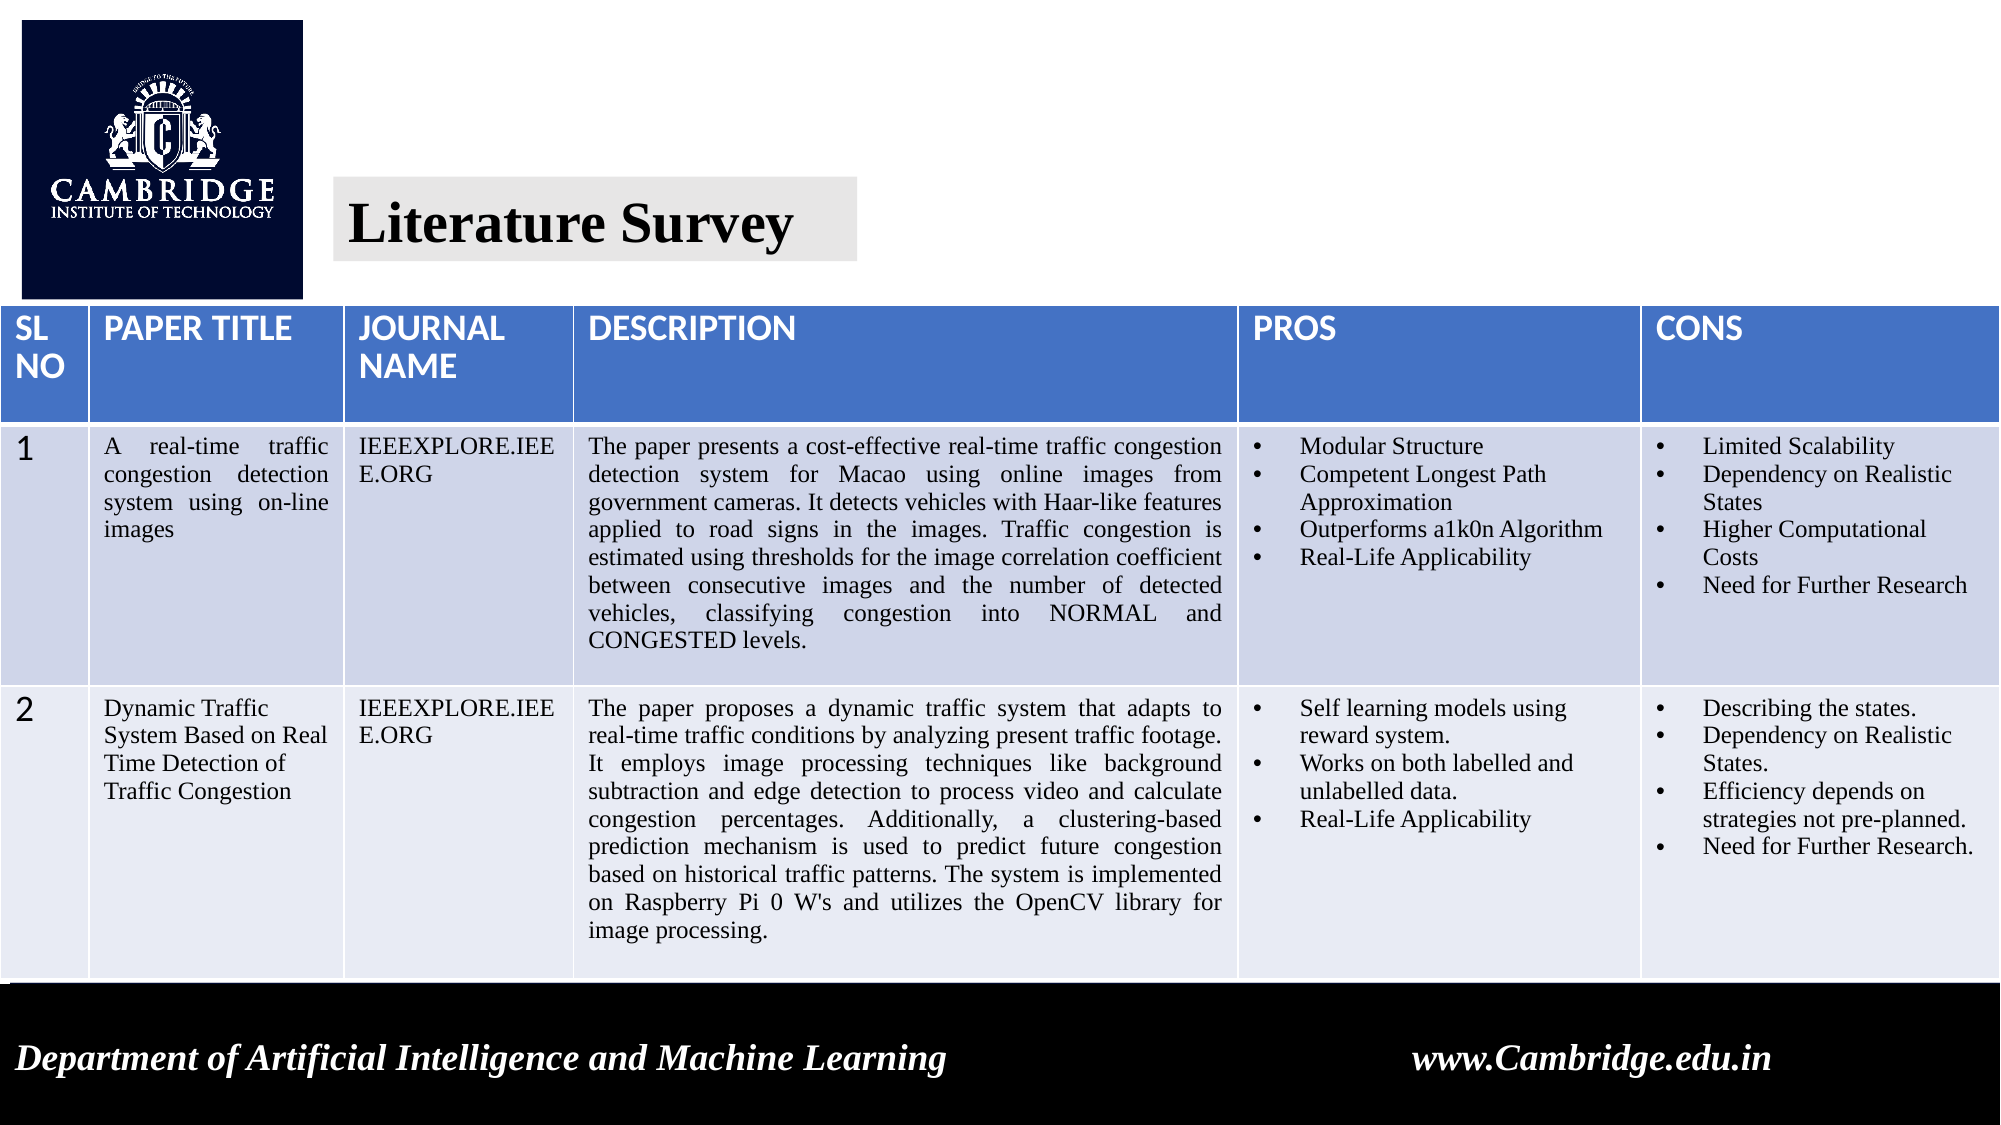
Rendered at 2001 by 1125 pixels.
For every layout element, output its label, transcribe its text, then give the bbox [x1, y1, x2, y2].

table_header PROS [1239, 306, 1640, 422]
table_header PAPER TITLE [90, 306, 343, 422]
table_cell Limited Scalability Dependency on Realistic States Higher Computational Costs Need for Further Research [1642, 427, 1999, 685]
table_cell IEEEXPLORE.IEEE.ORG [345, 427, 573, 685]
table_cell A real-time traffic congestion detection system using on-line images [90, 427, 343, 685]
table_cell 1 [1, 427, 88, 685]
table_cell The paper proposes a dynamic traffic system that adapts to real-time traffic conditions by analyzing present traffic footage. It employs image processing techniques like background subtraction and edge detection to process video and calculate congestion percentages. Additionally, a clustering-based prediction mechanism is used to predict future congestion based on historical traffic patterns. The system is implemented on Raspberry Pi 0 W's and utilizes the OpenCV library for image processing. [574, 687, 1237, 978]
picture [51, 74, 274, 218]
table_header DESCRIPTION [574, 306, 1237, 422]
table_cell Modular Structure Competent Longest Path Approximation Outperforms a1k0n Algorithm Real-Life Applicability [1239, 427, 1640, 685]
table_cell Self learning models using reward system. Works on both labelled and unlabelled data. Real-Life Applicability [1239, 687, 1640, 978]
table_header CONS [1642, 306, 1999, 422]
table_header JOURNAL NAME [345, 306, 573, 422]
table_cell The paper presents a cost-effective real-time traffic congestion detection system for Macao using online images from government cameras. It detects vehicles with Haar-like features applied to road signs in the images. Traffic congestion is estimated using thresholds for the image correlation coefficient between consecutive images and the number of detected vehicles, classifying congestion into NORMAL and CONGESTED levels. [574, 427, 1237, 685]
table_cell Dynamic Traffic System Based on Real Time Detection of Traffic Congestion [90, 687, 343, 978]
text_box Department of Artificial Intelligence and Machine Learning www.Cambridge.edu.in [0, 984, 2000, 1125]
table_cell IEEEXPLORE.IEEE.ORG [345, 687, 573, 978]
text_box Literature Survey [333, 176, 858, 262]
table_cell 2 [1, 687, 88, 978]
table_header SL NO [1, 306, 88, 422]
table_cell Describing the states. Dependency on Realistic States. Efficiency depends on strategies not pre-planned. Need for Further Research. [1642, 687, 1999, 978]
